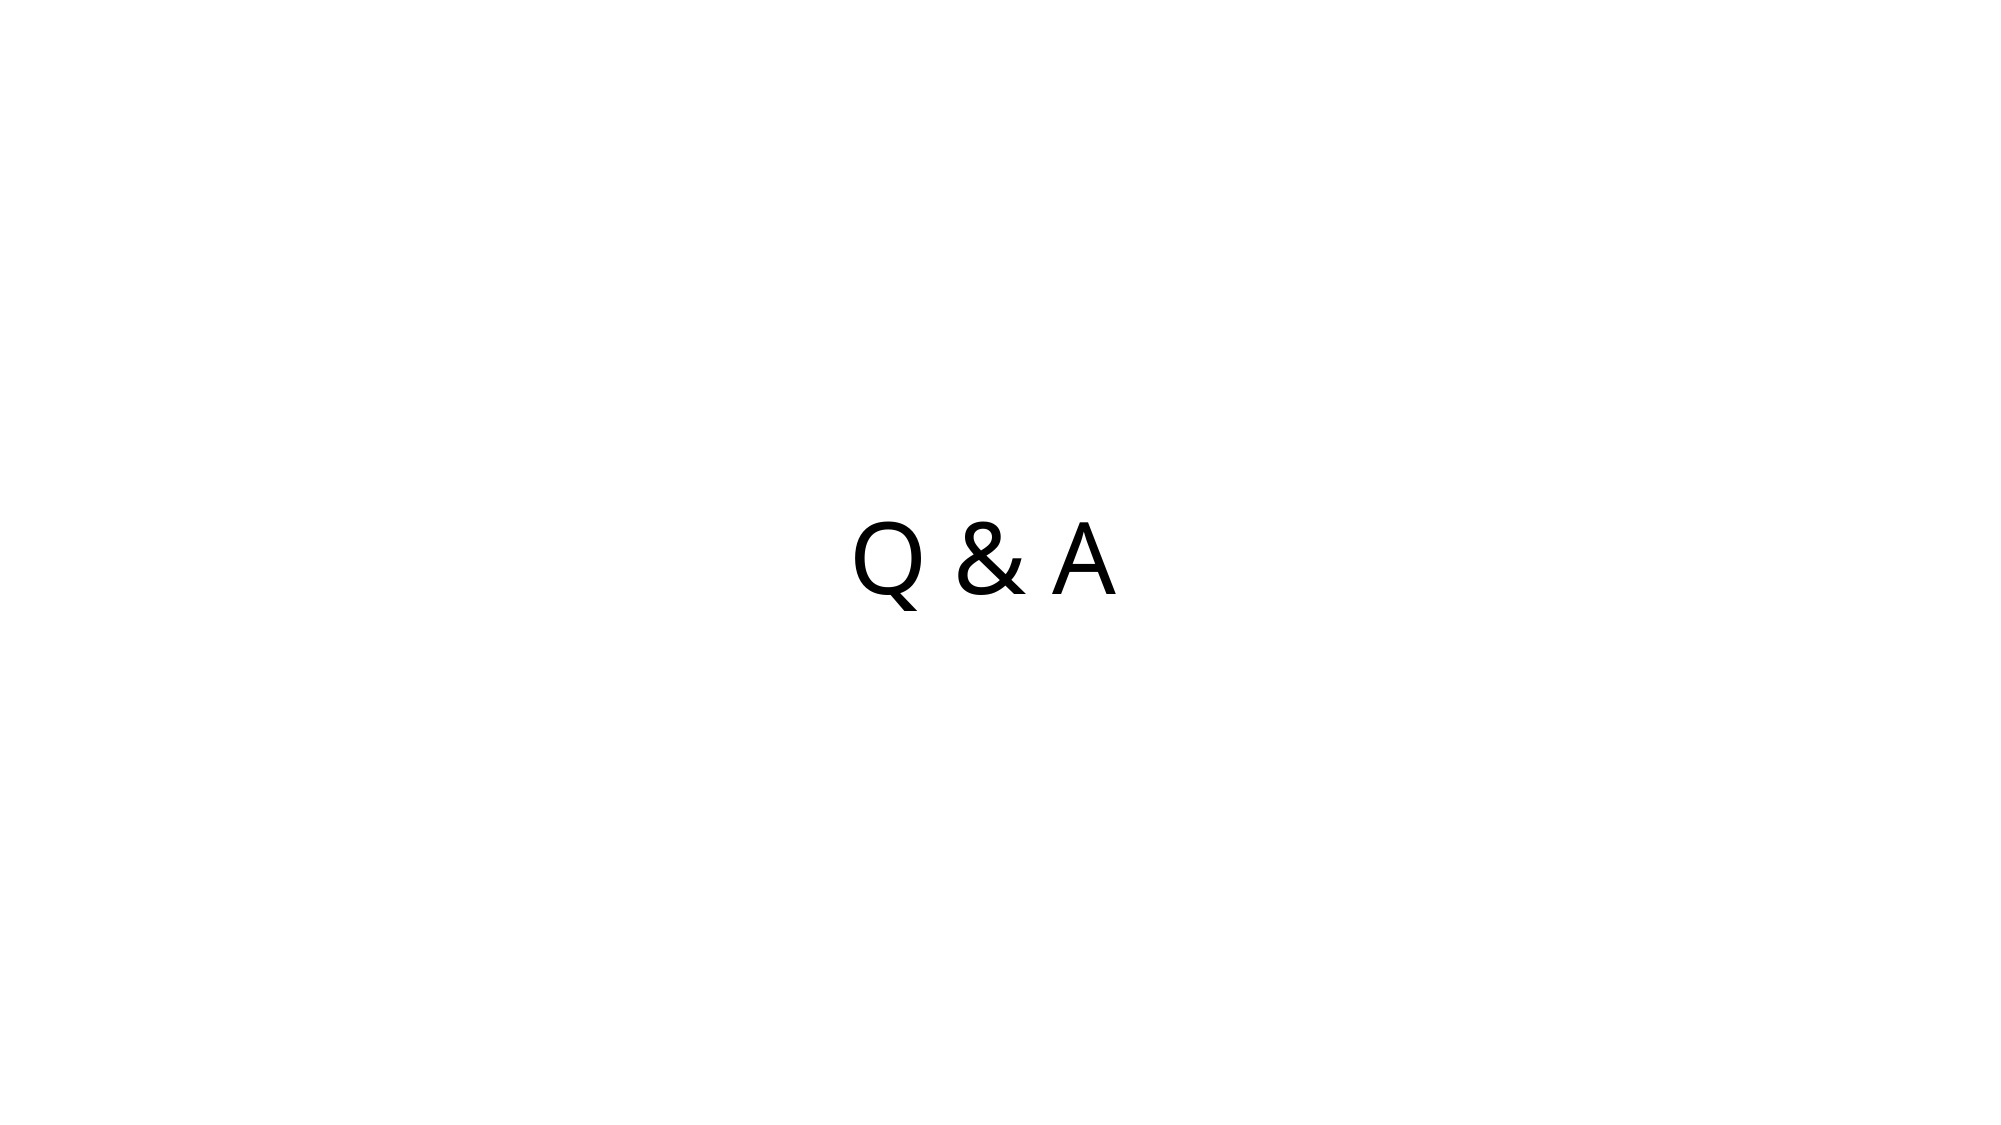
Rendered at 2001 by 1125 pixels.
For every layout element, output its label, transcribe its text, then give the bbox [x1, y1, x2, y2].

title Q & A [834, 475, 1166, 650]
